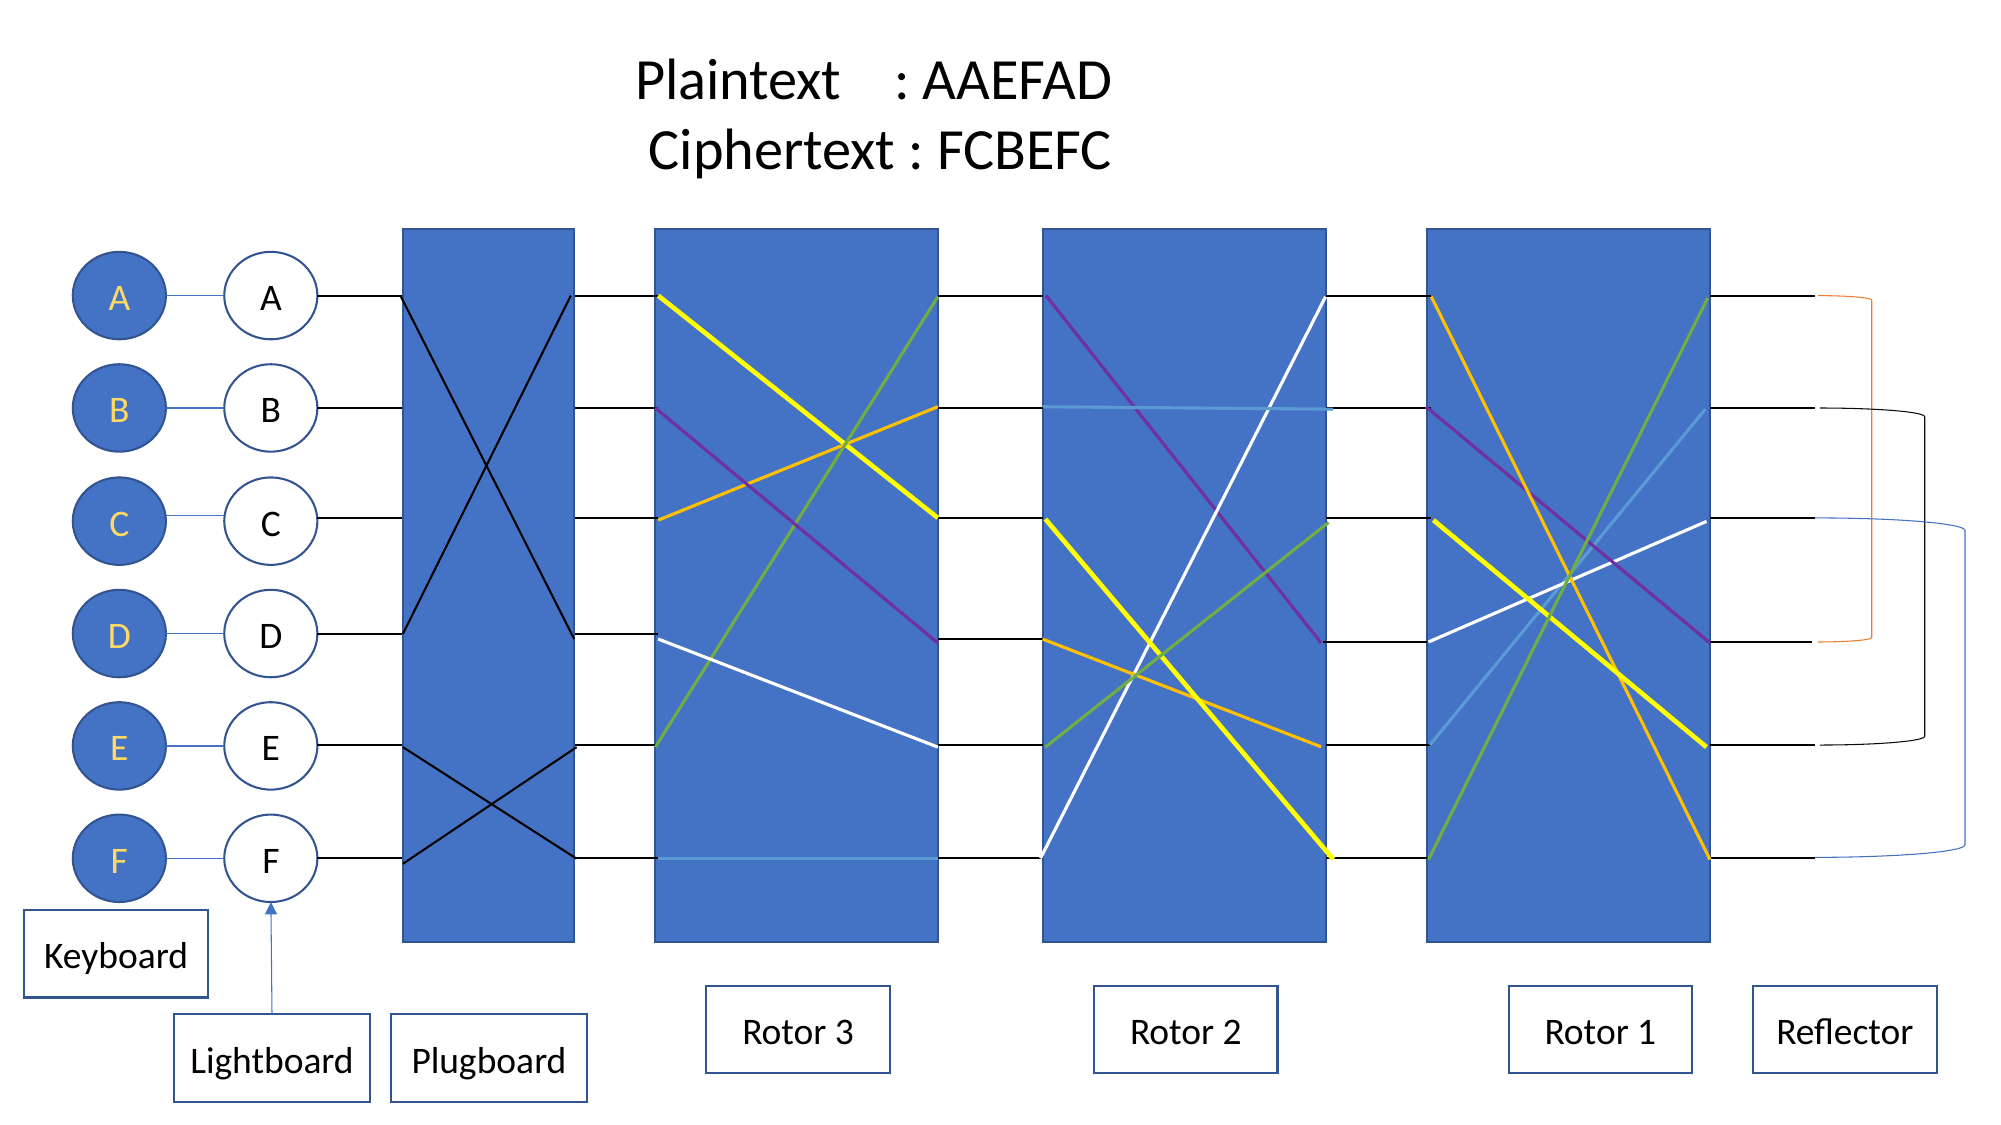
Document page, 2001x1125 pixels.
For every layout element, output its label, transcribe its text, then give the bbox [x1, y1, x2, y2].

text_box A [71, 250, 167, 341]
text_box Rotor 2 [1093, 985, 1279, 1074]
text_box C [71, 476, 167, 566]
text_box [402, 640, 575, 744]
text_box Rotor 1 [1508, 985, 1693, 1074]
text_box [402, 228, 575, 295]
text_box Rotor 3 [705, 985, 891, 1074]
text_box [1817, 295, 1873, 517]
text_box [1426, 859, 1711, 943]
text_box [1042, 228, 1327, 296]
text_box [1428, 297, 1708, 860]
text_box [1042, 406, 1334, 410]
text_box [1814, 517, 1966, 858]
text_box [655, 407, 938, 644]
text_box [1042, 859, 1327, 943]
text_box D [223, 588, 319, 679]
text_box Plaintext : AAEFAD Ciphertext : FCBEFC [390, 33, 1128, 189]
text_box [654, 859, 939, 943]
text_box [403, 295, 571, 634]
text_box B [223, 363, 319, 453]
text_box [658, 639, 938, 748]
text_box [1426, 228, 1711, 296]
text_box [402, 859, 577, 864]
text_box [1819, 407, 1926, 521]
text_box E [71, 701, 167, 791]
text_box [655, 296, 938, 407]
text_box [654, 747, 939, 857]
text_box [1045, 522, 1329, 748]
text_box Reflector [1752, 985, 1938, 1074]
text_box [1431, 296, 1711, 860]
text_box E [223, 701, 319, 791]
text_box F [223, 813, 319, 904]
text_box [402, 864, 575, 943]
text_box [654, 228, 939, 295]
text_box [400, 296, 575, 640]
text_box B [71, 363, 167, 453]
text_box D [71, 588, 167, 679]
text_box A [223, 250, 319, 341]
text_box Keyboard [23, 909, 209, 999]
text_box Lightboard [173, 1013, 371, 1103]
text_box Plugboard [390, 1013, 588, 1103]
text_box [1040, 296, 1326, 859]
text_box F [71, 813, 167, 904]
text_box C [223, 476, 319, 566]
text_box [402, 747, 577, 859]
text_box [1045, 518, 1334, 860]
